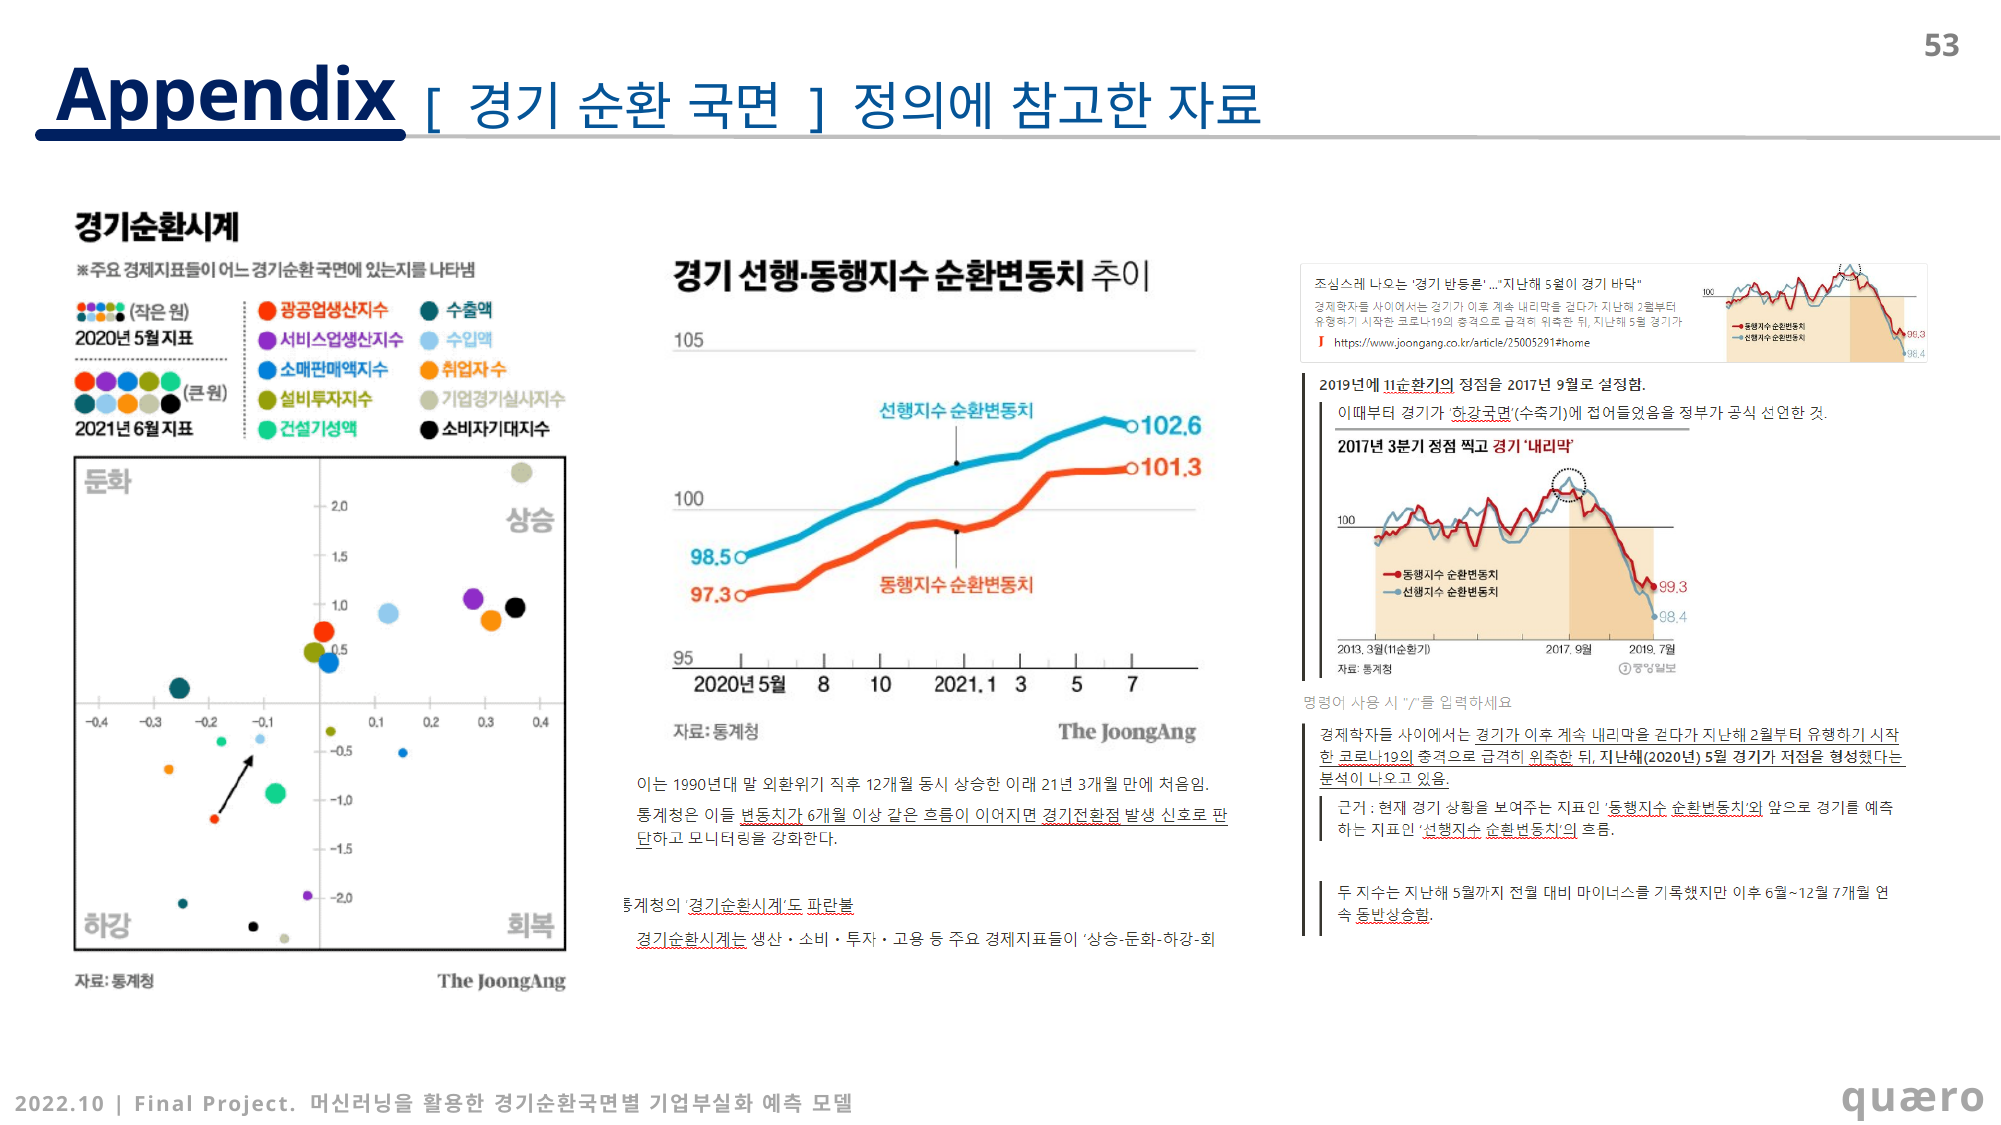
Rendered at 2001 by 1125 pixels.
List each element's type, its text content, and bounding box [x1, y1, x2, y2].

picture [41, 200, 588, 998]
slide_number 53 [1524, 17, 1975, 78]
picture [624, 236, 1249, 952]
picture [1284, 252, 1928, 936]
text_box [ 경기 순환 국면 ] 정의에 참고한 자료 [408, 57, 1906, 144]
